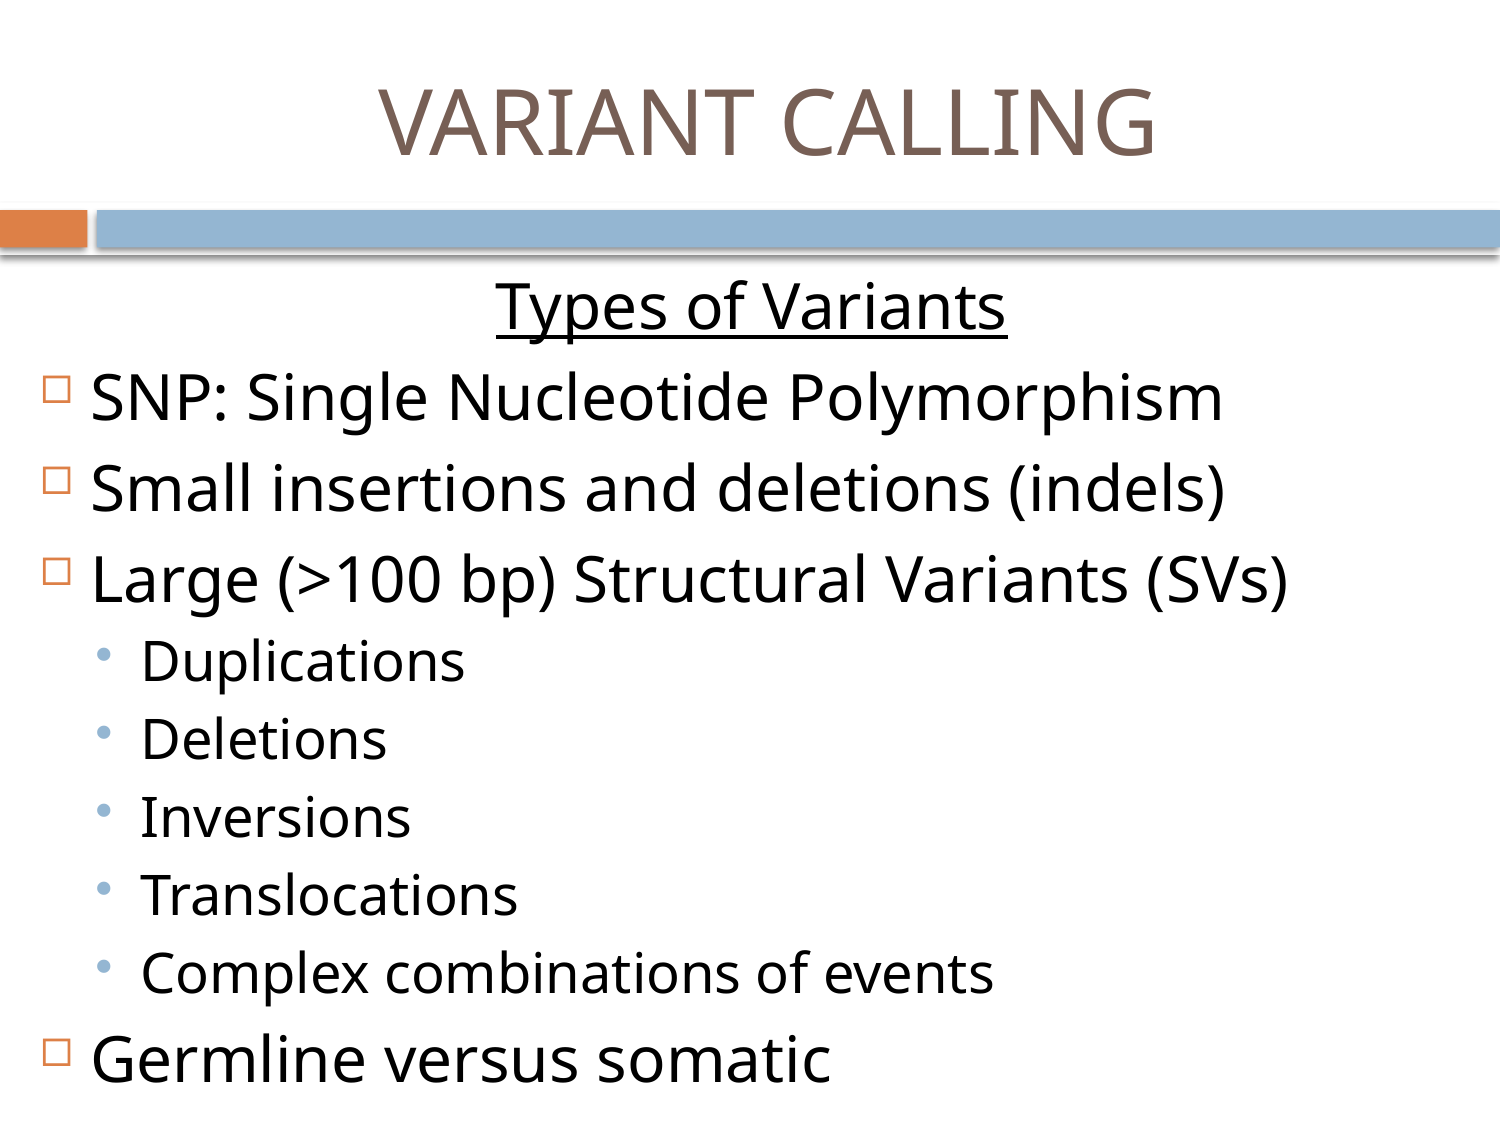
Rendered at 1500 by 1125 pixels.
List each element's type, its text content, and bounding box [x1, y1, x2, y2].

list Types of Variants SNP: Single Nucleotide Polymorphism Small insertions and deletions (indels) Large (>100 bp) Structural Variants (SVs) Duplications Deletions Inversions Translocations Complex combinations of events Germline versus somatic [24, 258, 1480, 1105]
title VARIANT CALLING [100, 37, 1438, 200]
